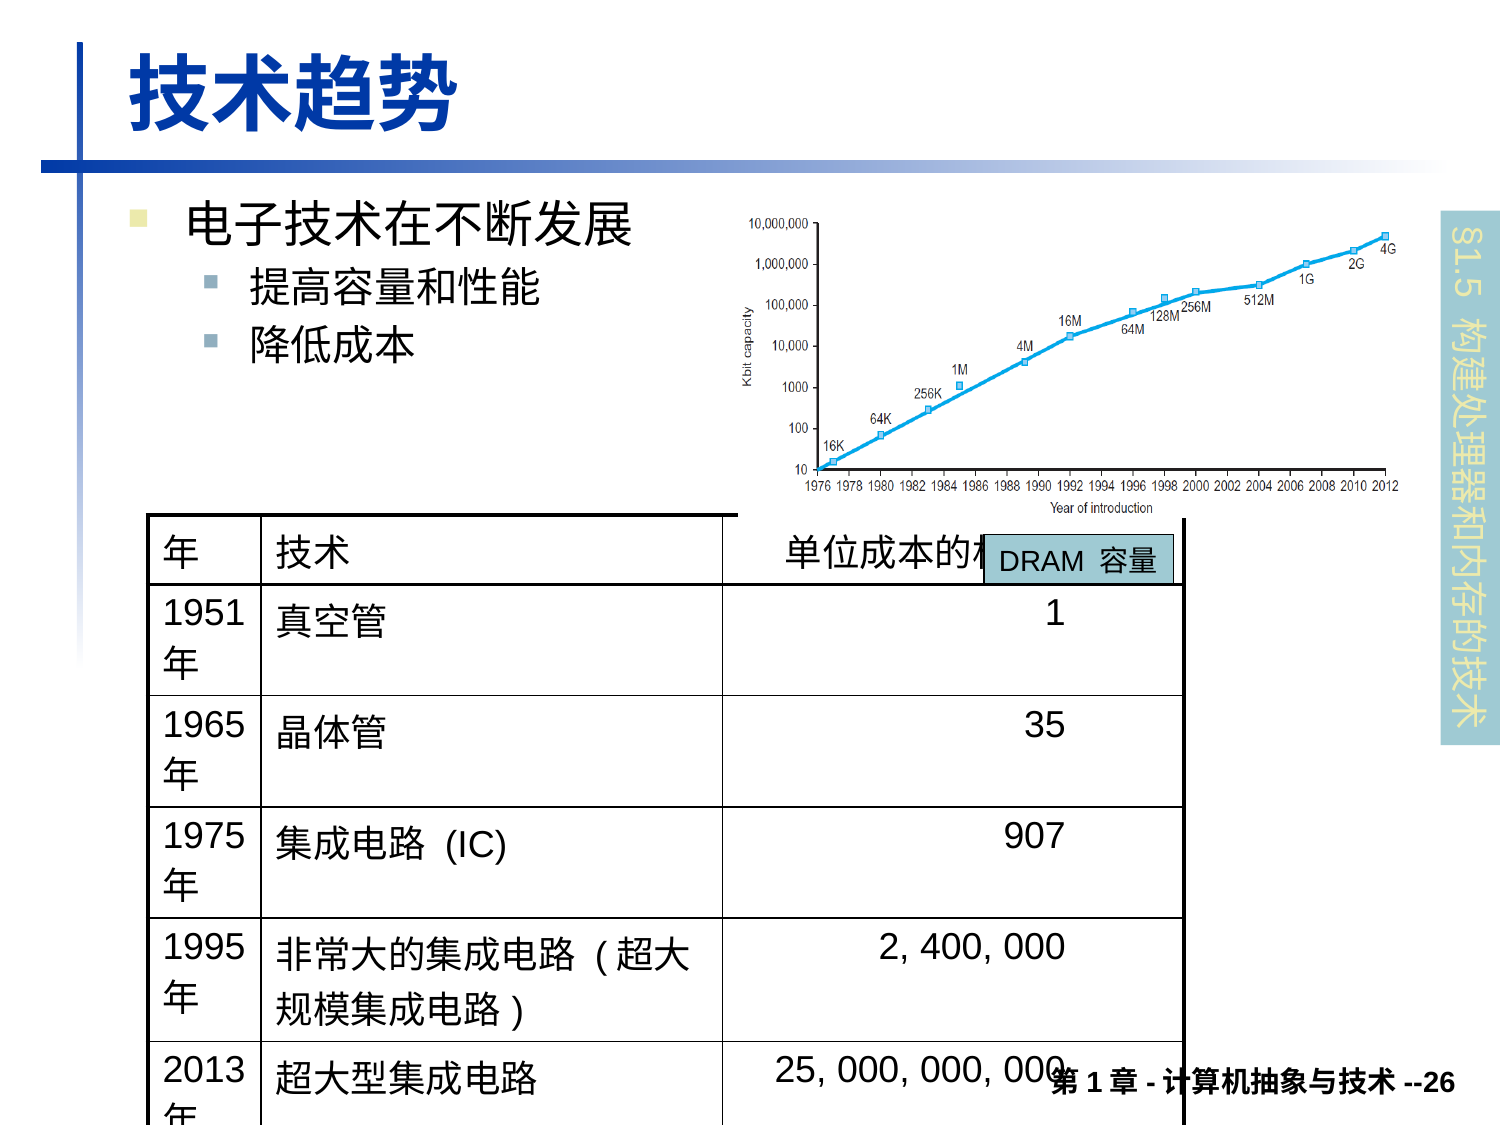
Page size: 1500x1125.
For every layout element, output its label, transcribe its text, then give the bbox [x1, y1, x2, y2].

table_cell [1081, 696, 1182, 806]
table_cell 2, 400, 000 [723, 919, 1081, 1041]
footer 第1章-计算机抽象与技术--26 [1186, 1046, 1471, 1106]
table_cell [1081, 586, 1182, 695]
title 技术趋势 [112, 32, 1468, 149]
picture [737, 207, 1405, 518]
table_cell 1995年 [150, 919, 260, 1041]
table_cell 1975年 [150, 808, 260, 917]
list 电子技术在不断发展 提高容量和性能 降低成本 [112, 184, 762, 634]
table_cell [1081, 1042, 1182, 1125]
table_cell 集成电路 (IC) [262, 808, 722, 917]
table_cell 1951年 [150, 586, 260, 695]
text_box §1.5 构建处理器和内存的技术 [1440, 210, 1500, 746]
table_header 年 [150, 517, 260, 583]
table_cell 2013年 [150, 1042, 260, 1125]
table_cell 907 [723, 808, 1081, 917]
table_cell 超大型集成电路 [262, 1042, 722, 1125]
table_cell 25, 000, 000, 000 [723, 1042, 1081, 1125]
table_cell 晶体管 [262, 696, 722, 806]
table_header 技术 [262, 517, 722, 583]
table_header 单位成本的相对性能 [723, 517, 1182, 583]
table_cell [1081, 919, 1182, 1041]
text_box DRAM 容量 [984, 534, 1174, 585]
table_cell 真空管 [262, 586, 722, 695]
table_cell 非常大的集成电路 (超大规模集成电路) [262, 919, 722, 1041]
table_cell [1081, 808, 1182, 917]
table_cell 35 [723, 696, 1081, 806]
table_cell 1 [723, 586, 1081, 695]
table_cell 1965年 [150, 696, 260, 806]
